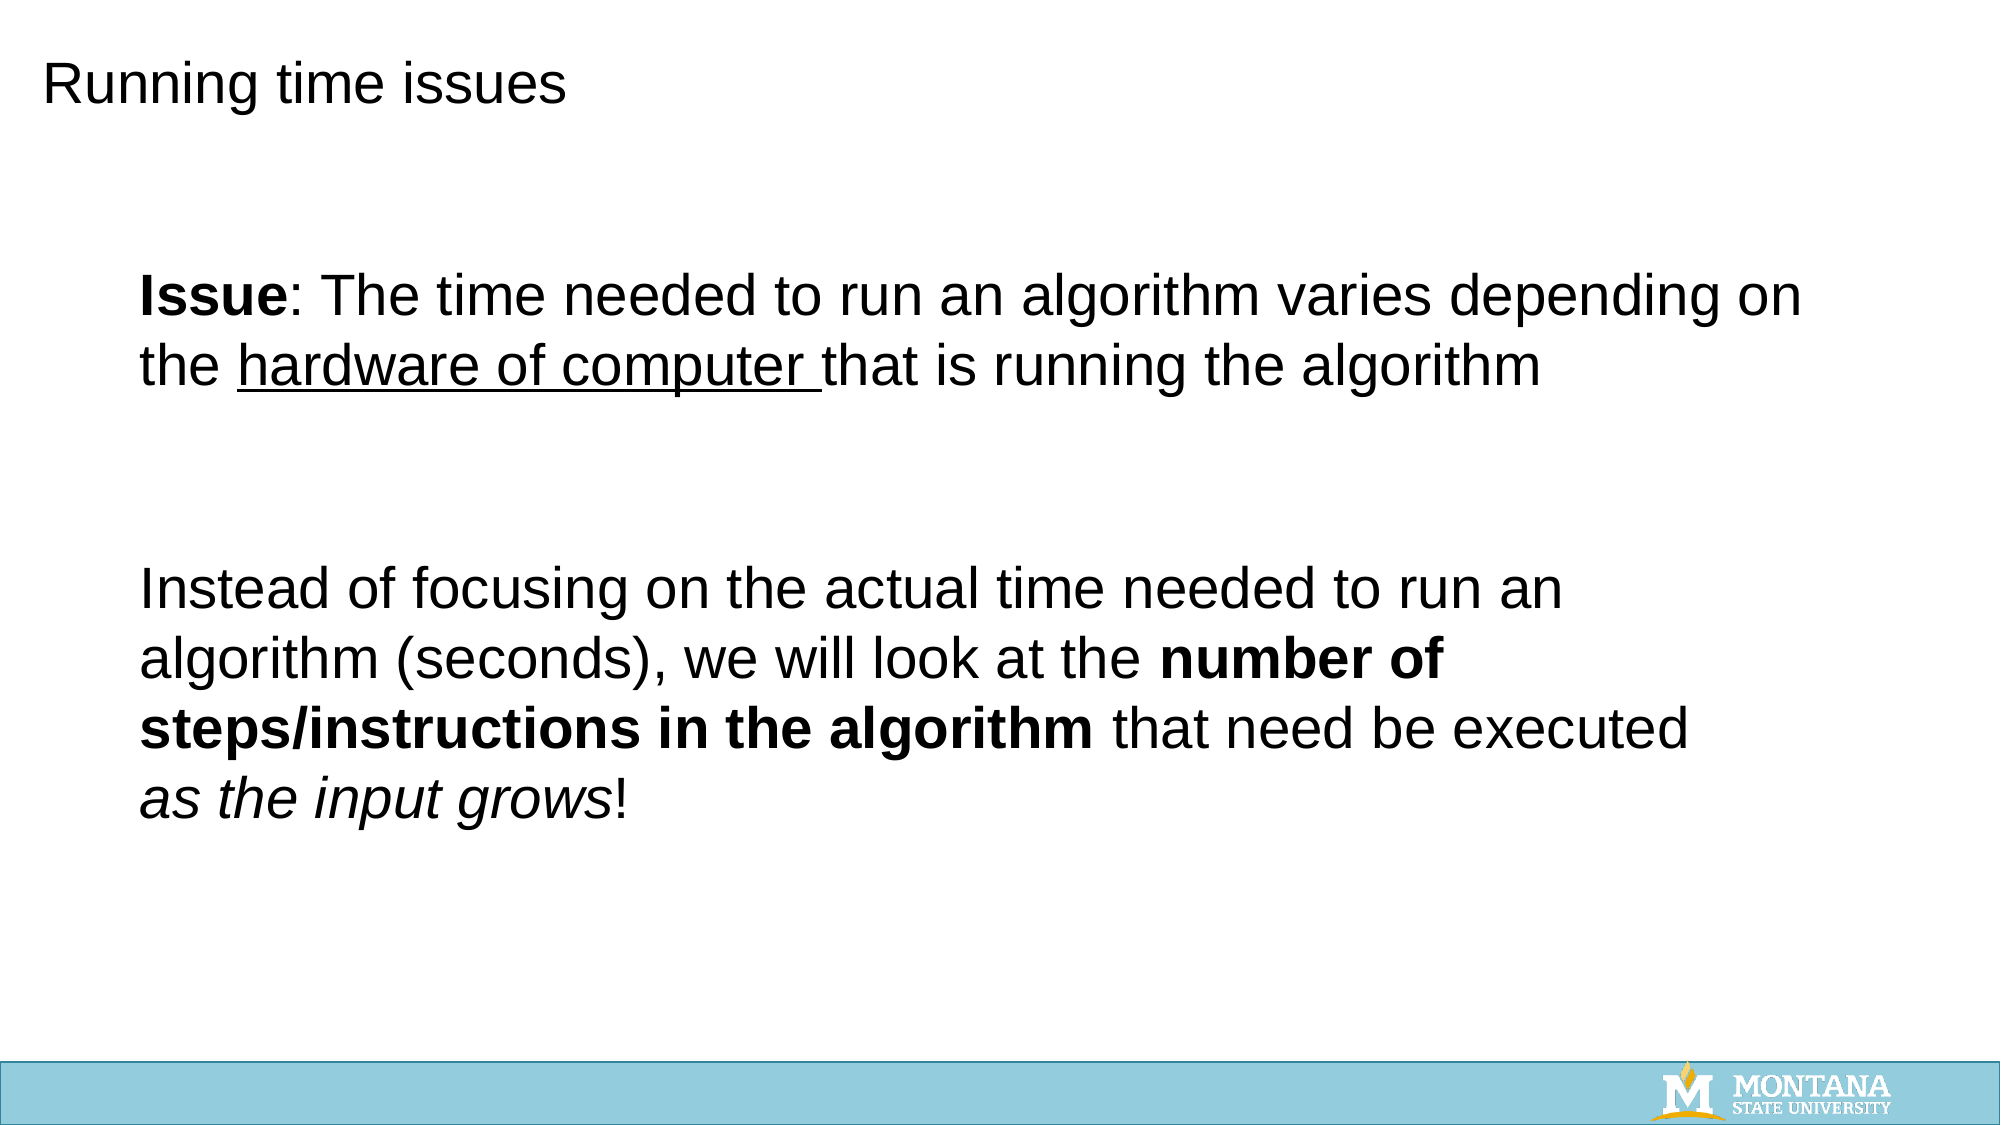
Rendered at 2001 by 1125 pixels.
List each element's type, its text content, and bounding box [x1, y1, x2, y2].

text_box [0, 1060, 1647, 1125]
text_box Instead of focusing on the actual time needed to run an algorithm (seconds), we will look at the number of steps/instructions in the algorithm that need be executed as the input grows! [125, 543, 1750, 838]
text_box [1892, 1060, 2000, 1125]
text_box Issue: The time needed to run an algorithm varies depending on the hardware of computer that is running the algorithm [124, 249, 1838, 405]
text_box Running time issues [27, 37, 584, 123]
picture [1649, 1060, 1892, 1122]
